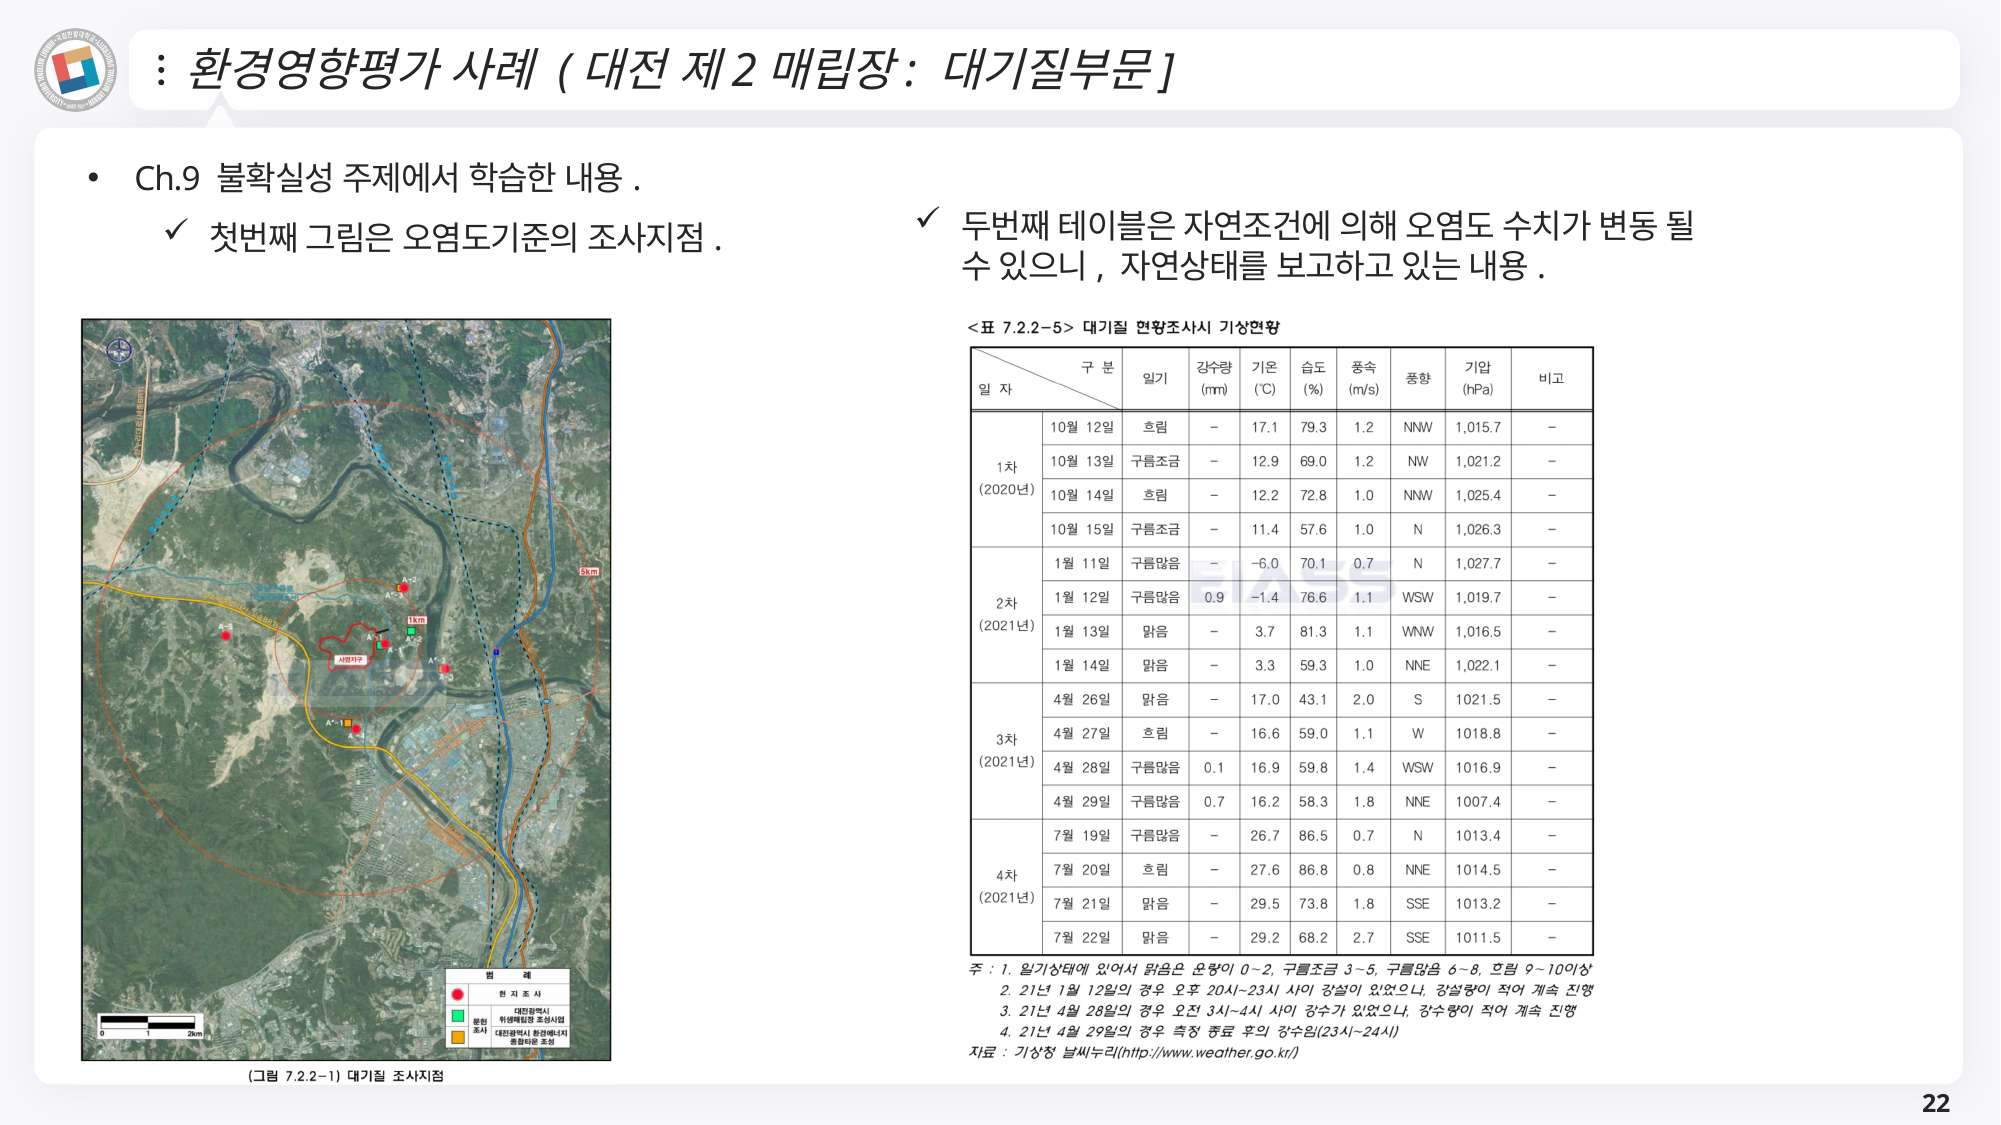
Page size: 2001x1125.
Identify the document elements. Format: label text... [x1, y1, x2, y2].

title 환경영향평가 사례 (대전 제2매립장: 대기질부문] [170, 52, 1882, 91]
text_box Ch.9 불확실성 주제에서 학습한 내용. 첫번째 그림은 오염도기준의 조사지점. [57, 129, 803, 265]
picture [964, 315, 1598, 1063]
slide_number 22 [1515, 1084, 1966, 1124]
text_box 두번째 테이블은 자연조건에 의해 오염도 수치가 변동 될 수 있으니, 자연상태를 보고하고 있는 내용. [899, 197, 1719, 293]
picture [34, 28, 117, 112]
picture [78, 315, 613, 1086]
